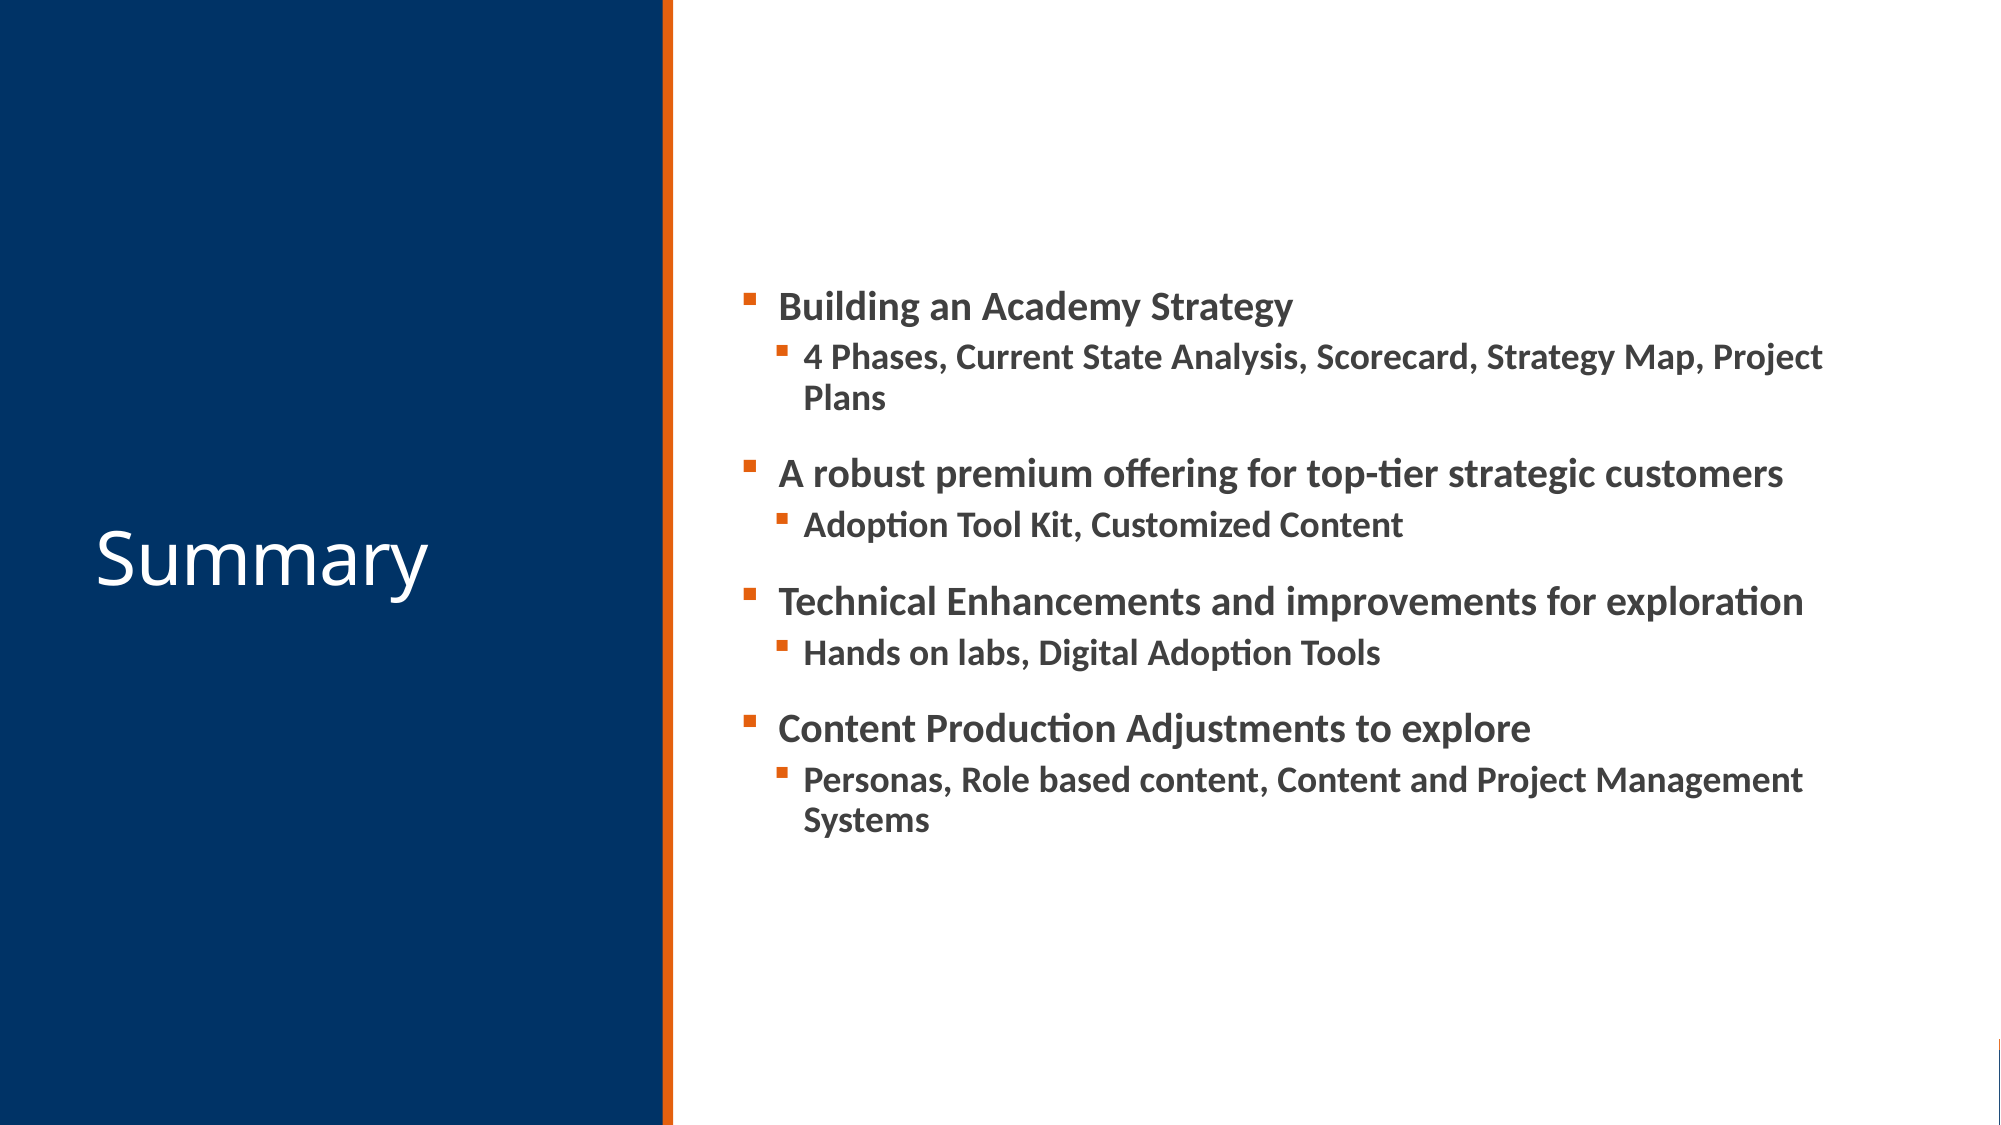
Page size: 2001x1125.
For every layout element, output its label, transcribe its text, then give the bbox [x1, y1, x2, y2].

text_box [0, 0, 661, 1125]
picture [686, 25, 1986, 1099]
title Summary [80, 99, 587, 1026]
text_box [674, 0, 2000, 1125]
text_box [661, 0, 674, 1125]
